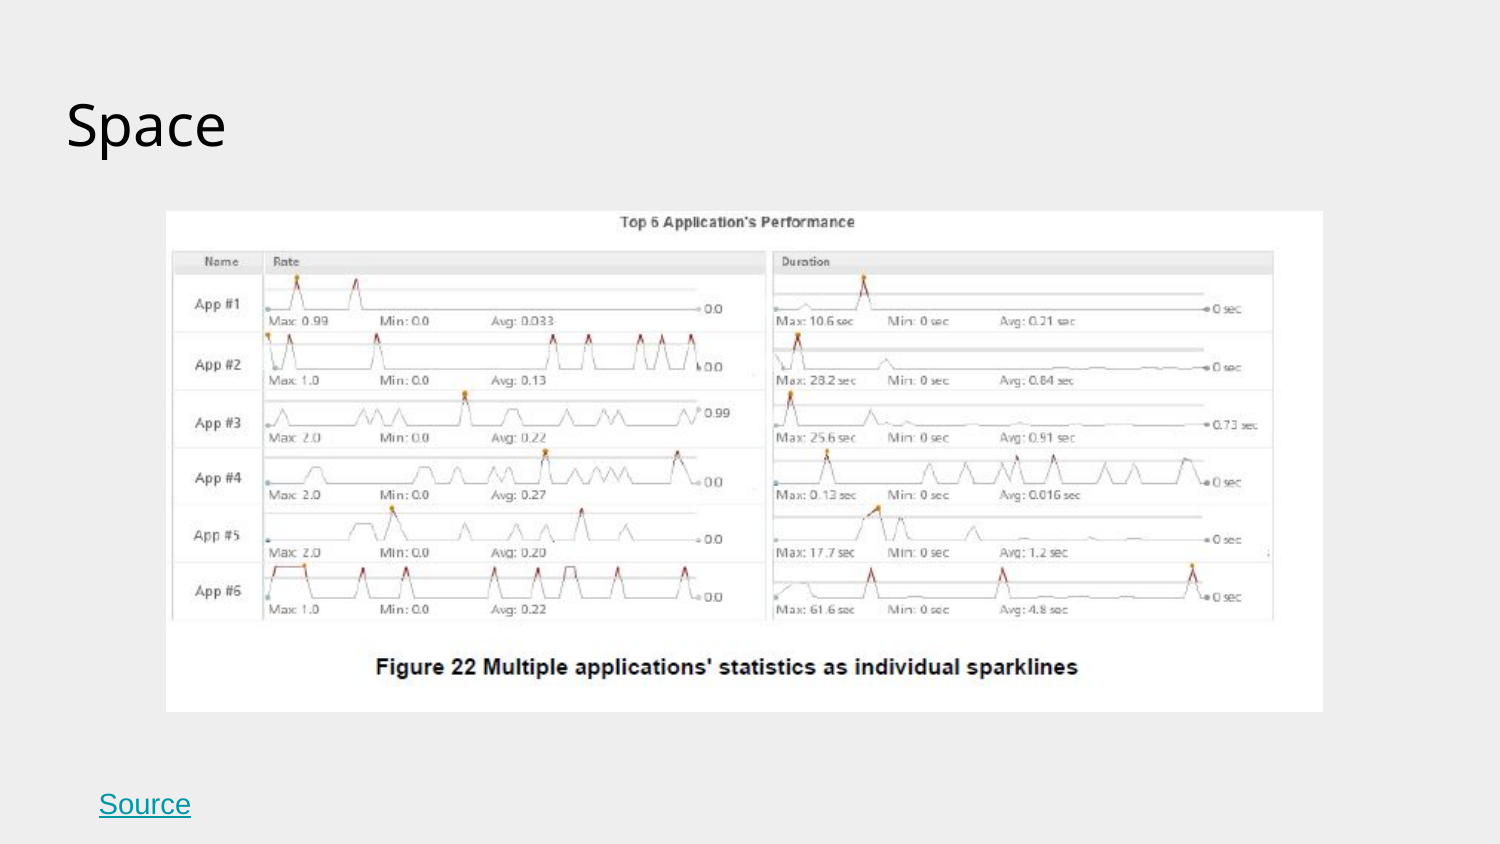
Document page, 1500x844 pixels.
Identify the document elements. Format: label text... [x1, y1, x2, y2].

text_box Source [83, 770, 227, 821]
title Space [51, 72, 1449, 167]
picture [165, 211, 1324, 712]
